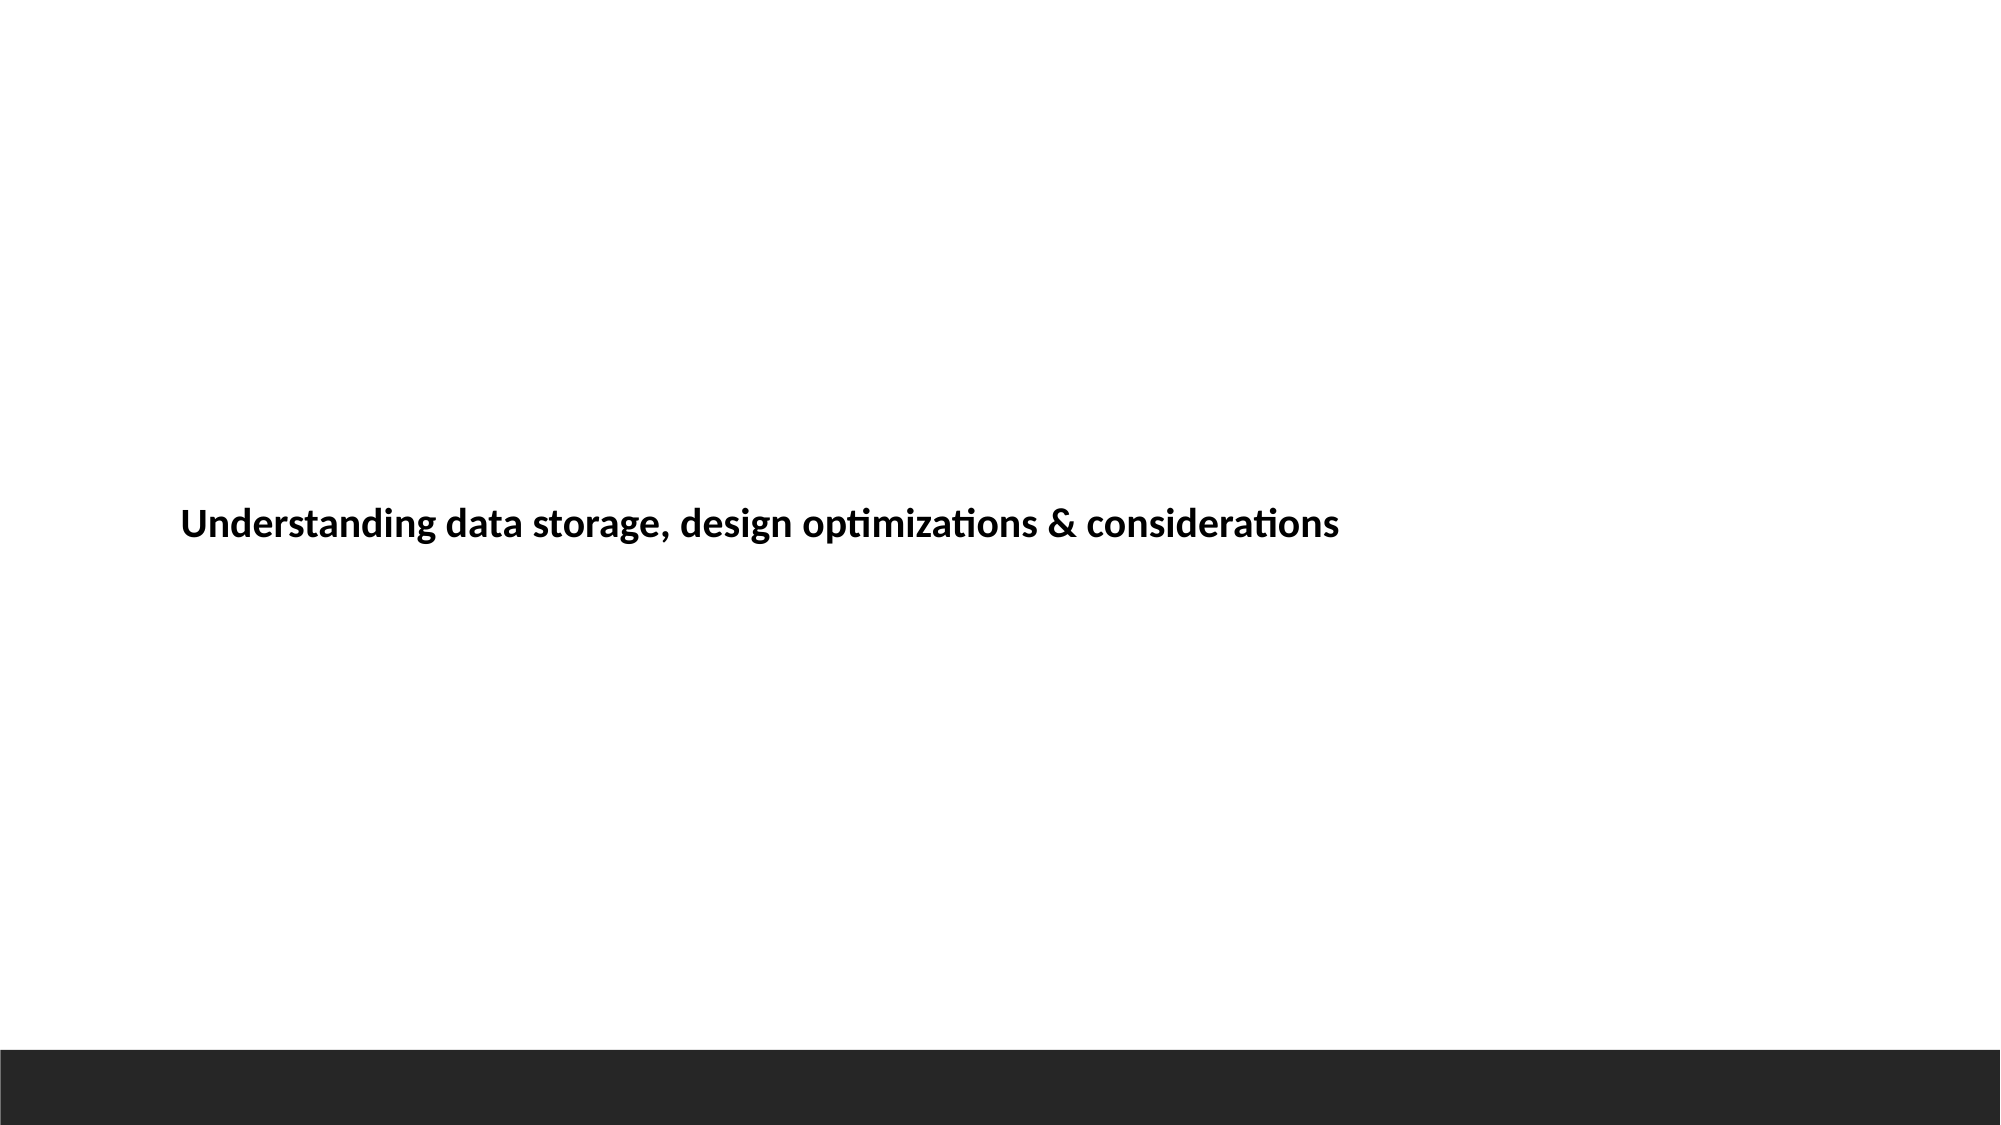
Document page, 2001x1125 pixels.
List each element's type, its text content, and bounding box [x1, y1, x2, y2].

text_box Understanding data storage, design optimizations & considerations [165, 487, 1643, 553]
